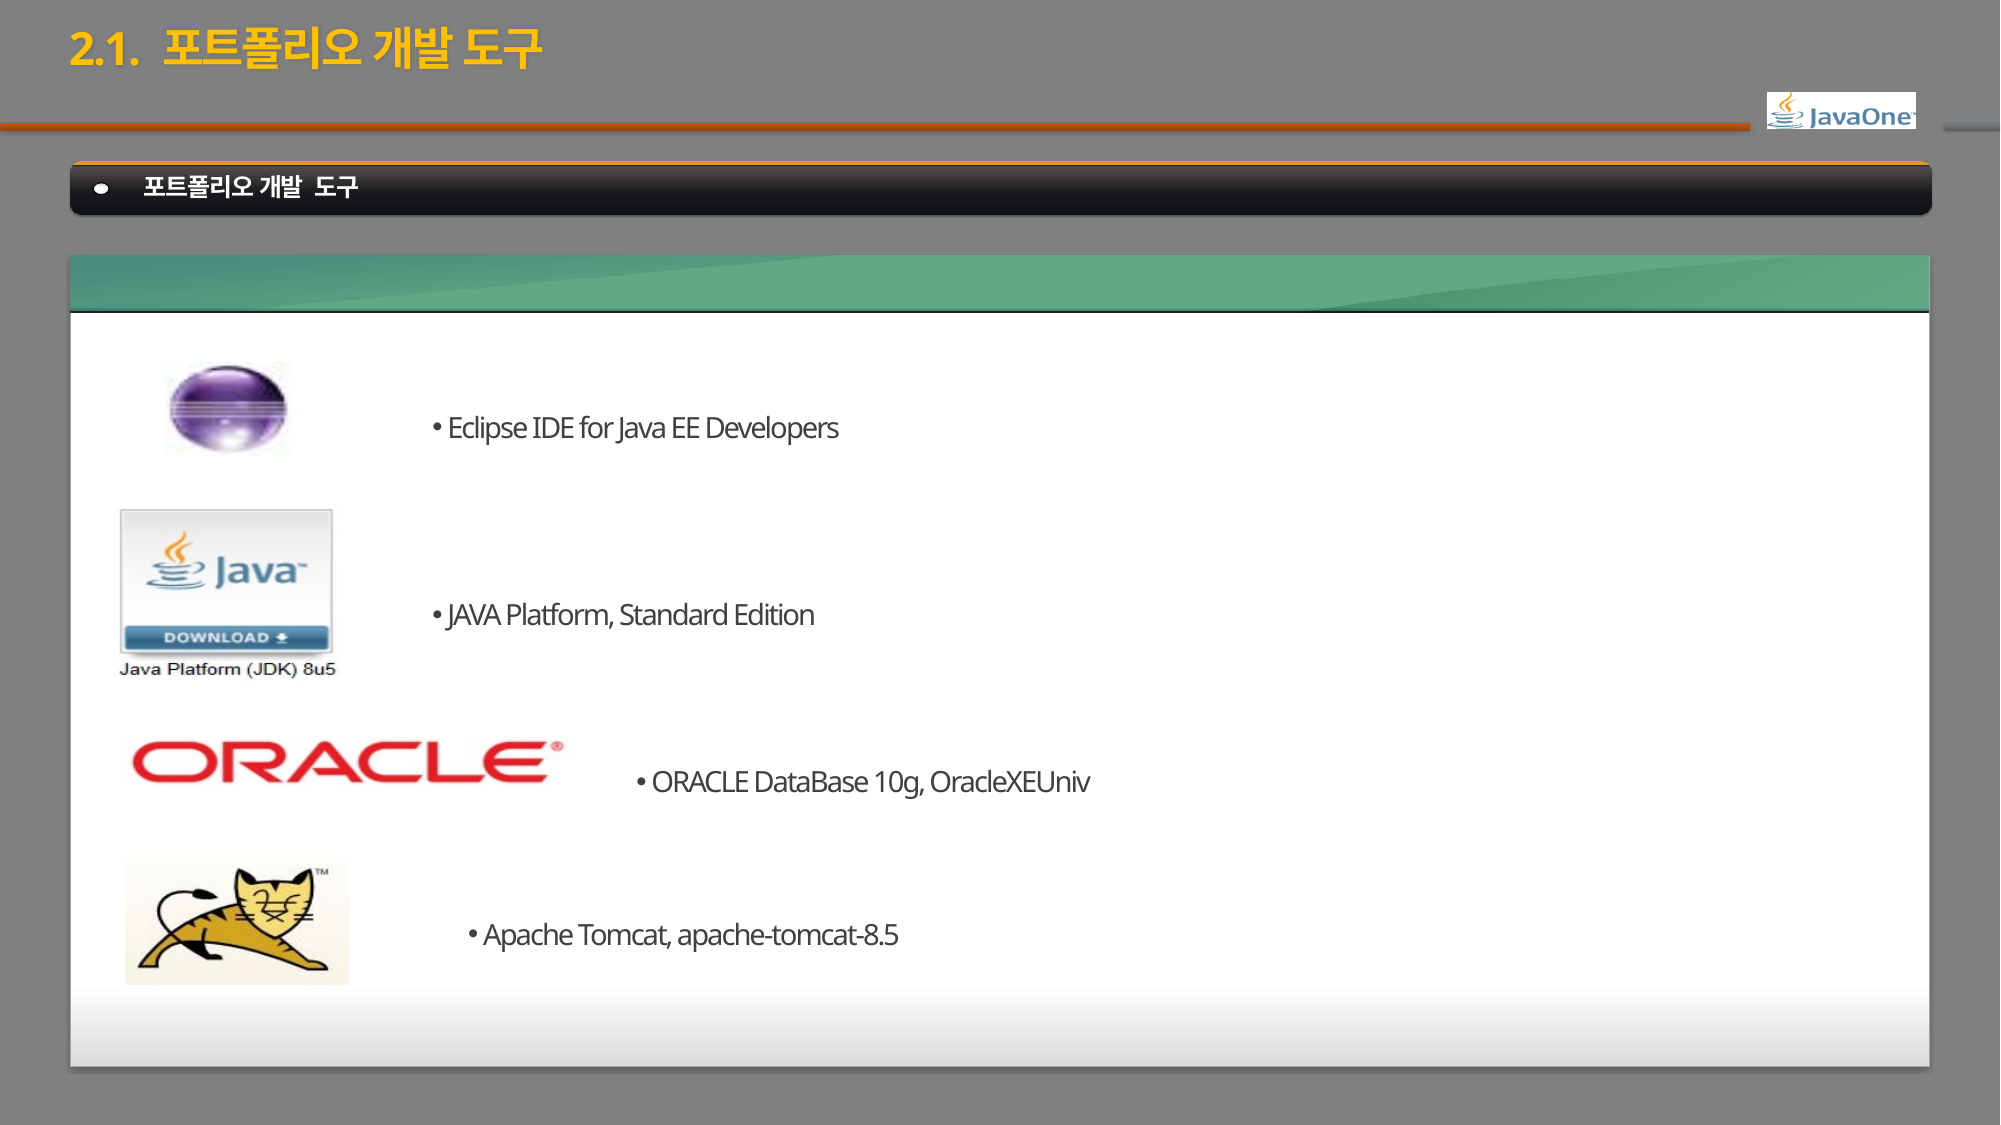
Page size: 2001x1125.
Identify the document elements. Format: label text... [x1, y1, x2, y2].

picture [70, 255, 1929, 313]
text_box [70, 256, 1930, 1067]
text_box Eclipse IDE for Java EE Developers [417, 384, 1854, 452]
picture [1767, 92, 1916, 129]
picture [114, 507, 341, 682]
text_box ORACLE DataBase 10g, OracleXEUniv [621, 738, 1344, 806]
picture [124, 738, 572, 786]
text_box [66, 160, 1937, 221]
text_box JAVA Platform, Standard Edition [417, 571, 1157, 640]
text_box Apache Tomcat, apache-tomcat-8.5 [453, 891, 1297, 959]
picture [124, 855, 349, 985]
title 2.1. 포트폴리오 개발 도구 [68, 10, 1488, 90]
picture [165, 362, 291, 456]
